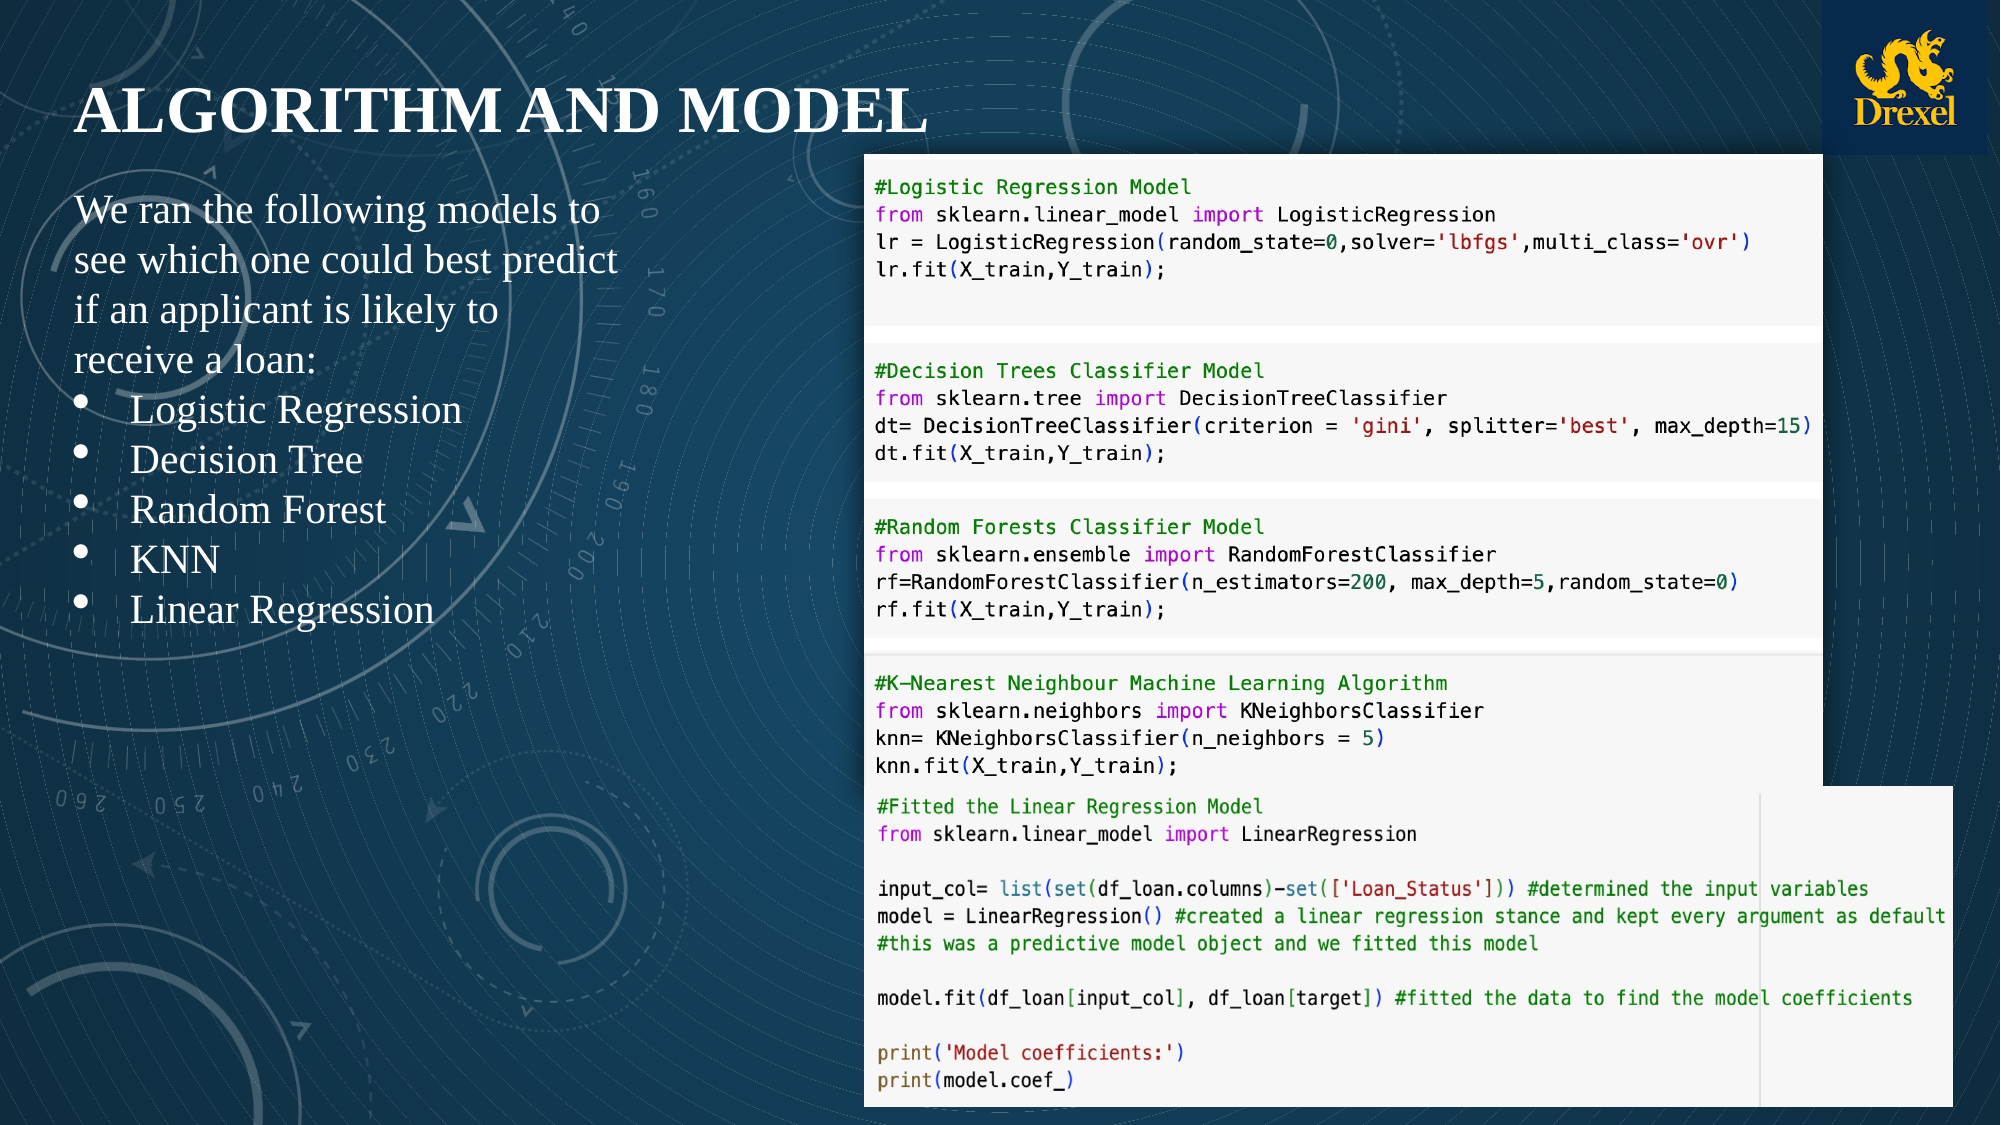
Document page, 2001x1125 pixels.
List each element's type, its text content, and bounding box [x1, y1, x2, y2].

picture [0, 0, 2000, 1125]
text_box We ran the following models to see which one could best predict if an applicant is likely to receive a loan: Logistic Regression Decision Tree Random Forest KNN Linear Regression [58, 174, 641, 640]
text_box ALGORITHM AND MODEL [58, 58, 949, 153]
